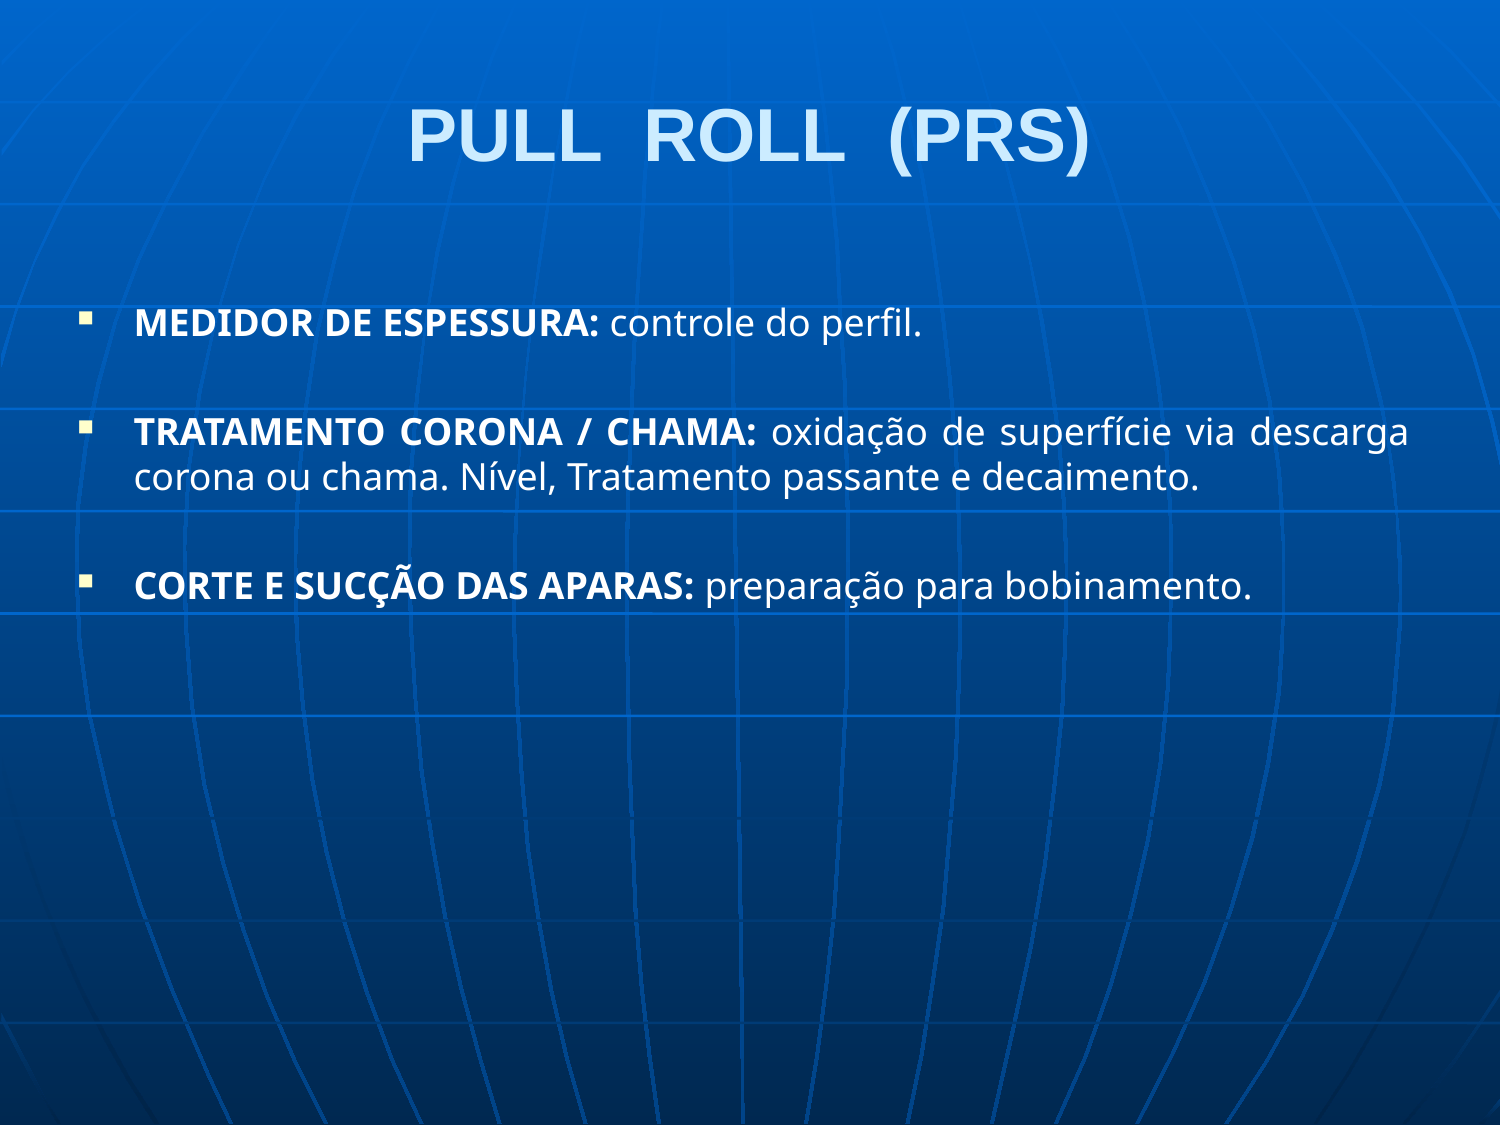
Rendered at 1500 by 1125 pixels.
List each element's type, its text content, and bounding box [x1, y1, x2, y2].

title PULL ROLL (PRS) [112, 49, 1388, 213]
list MEDIDOR DE ESPESSURA: controle do perfil. TRATAMENTO CORONA / CHAMA: oxidação de superfície via descarga corona ou chama. Nível, Tratamento passante e decaimento. CORTE E SUCÇÃO DAS APARAS: preparação para bobinamento. [62, 237, 1425, 1050]
